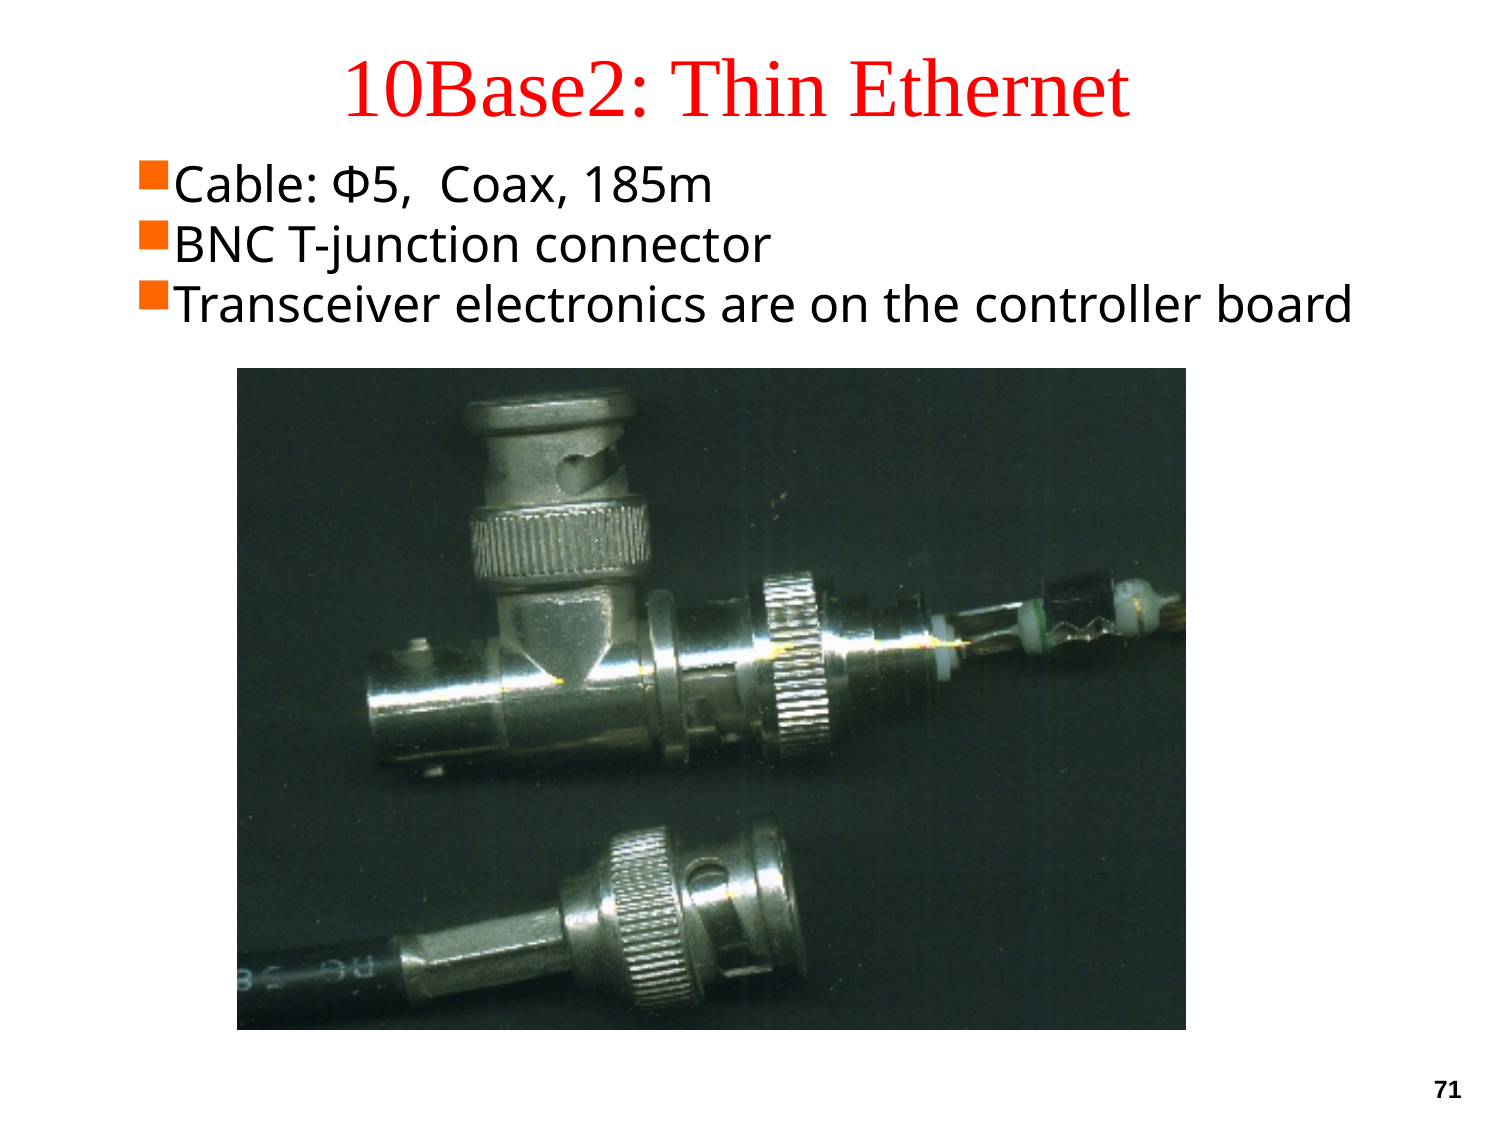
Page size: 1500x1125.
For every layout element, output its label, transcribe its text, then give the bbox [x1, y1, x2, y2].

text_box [236, 368, 1186, 1031]
title 10Base2: Thin Ethernet [25, 25, 1469, 141]
text_box Cable: Φ5, Coax, 185m BNC T-junction connector Transceiver electronics are on the controller board [120, 144, 1500, 340]
